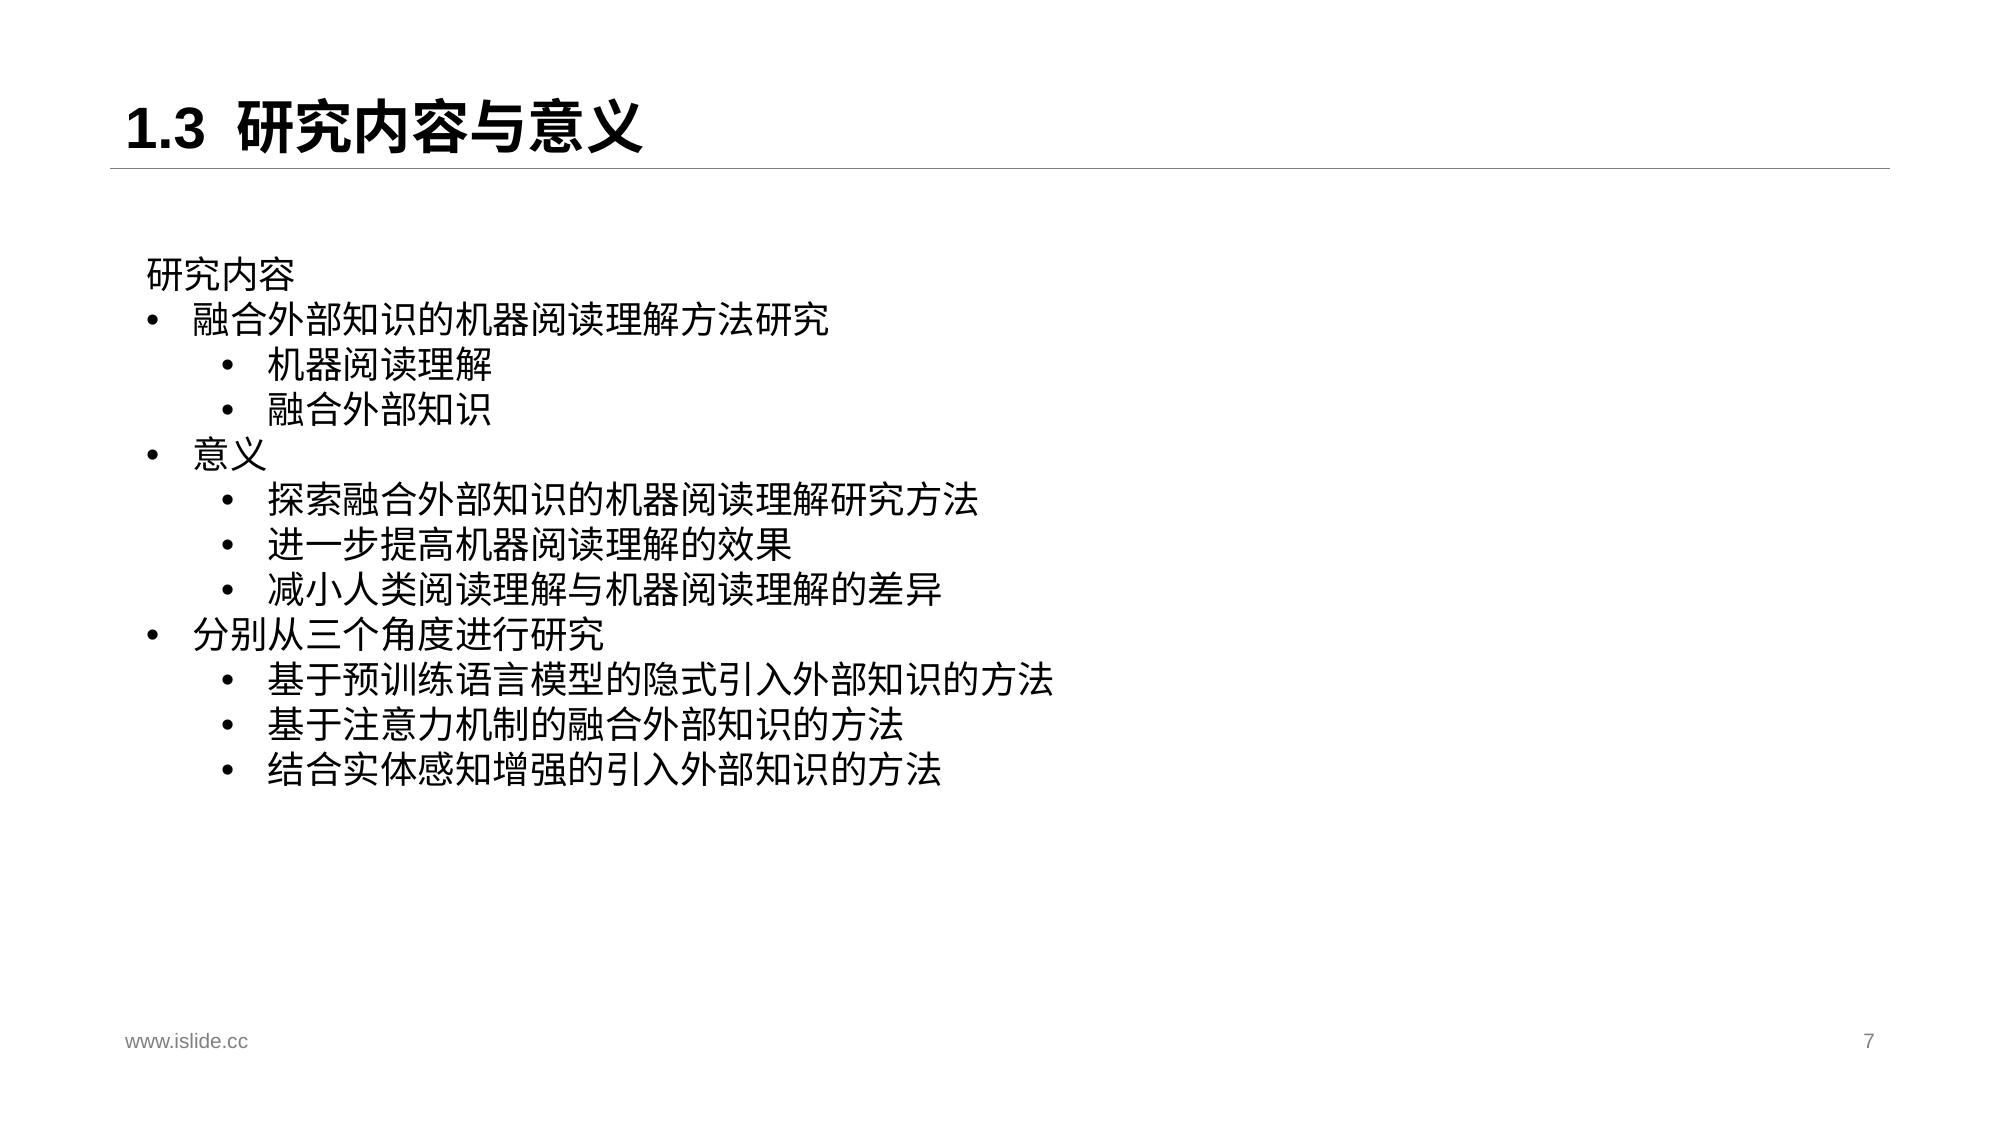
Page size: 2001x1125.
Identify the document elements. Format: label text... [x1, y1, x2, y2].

footer www.islide.cc [109, 1023, 790, 1058]
title 1.3 研究内容与意义 [109, 0, 1890, 169]
slide_number 7 [1412, 1023, 1890, 1058]
text_box 研究内容 融合外部知识的机器阅读理解方法研究 机器阅读理解 融合外部知识 意义 探索融合外部知识的机器阅读理解研究方法 进一步提高机器阅读理解的效果 减小人类阅读理解与机器阅读理解的差异 分别从三个角度进行研究 基于预训练语言模型的隐式引入外部知识的方法 基于注意力机制的融合外部知识的方法 结合实体感知增强的引入外部知识的方法 [131, 244, 1815, 844]
